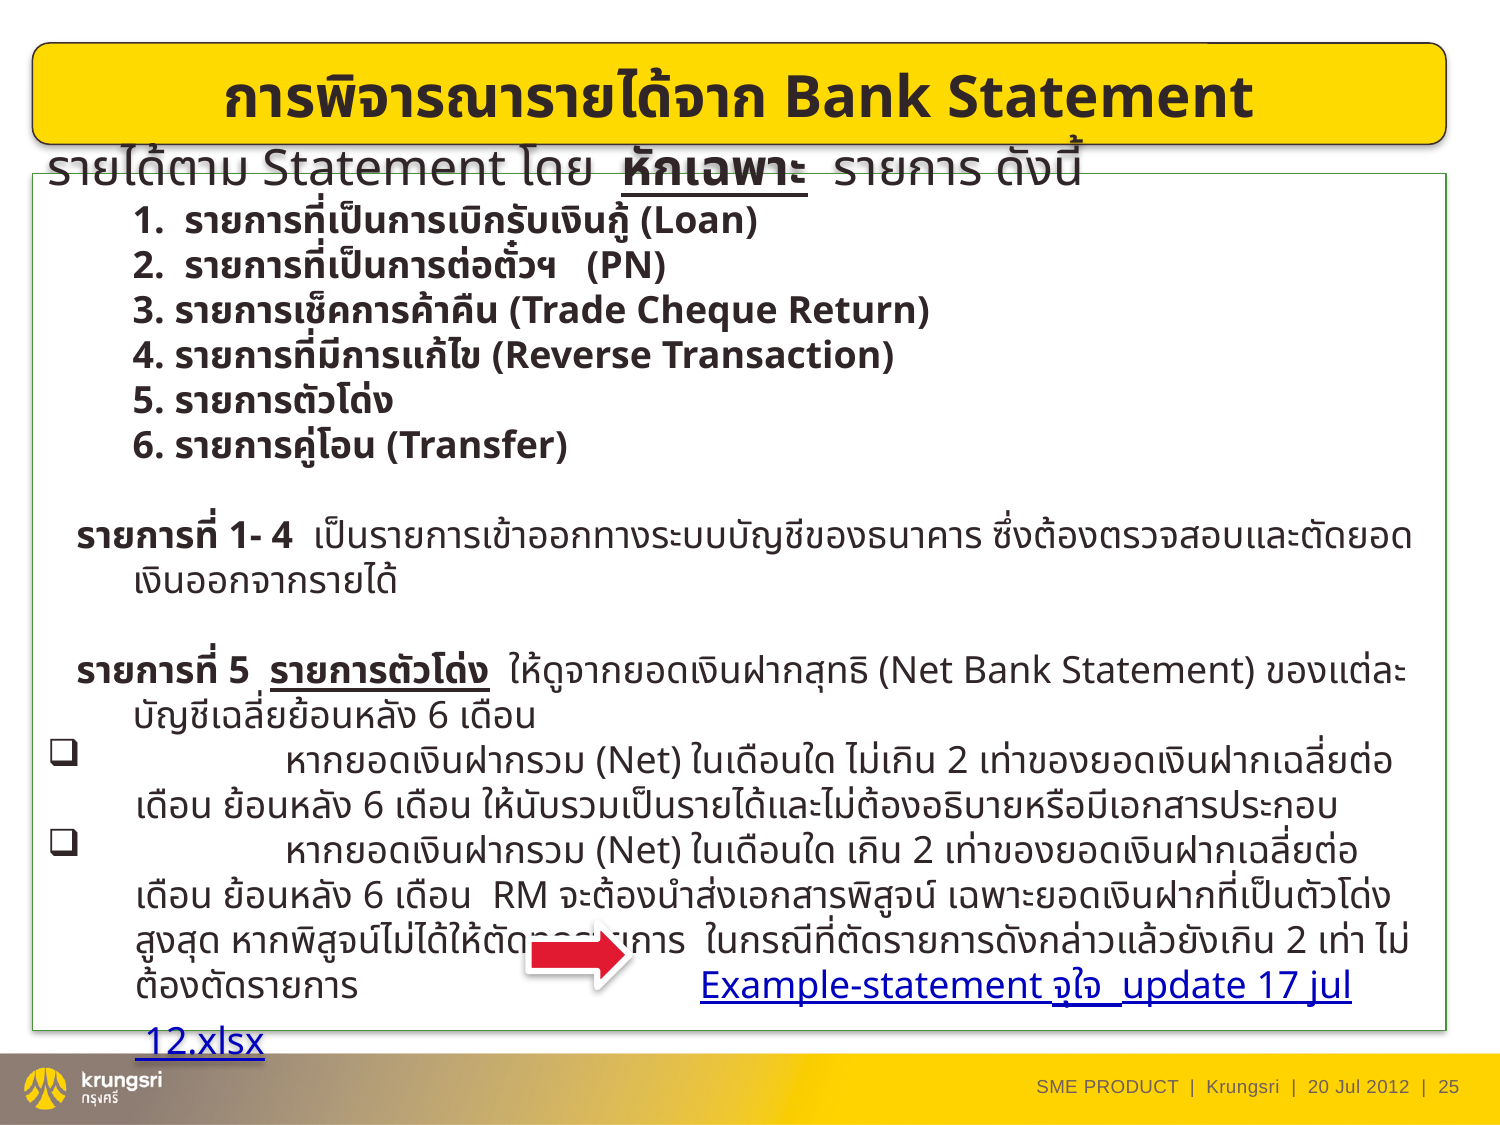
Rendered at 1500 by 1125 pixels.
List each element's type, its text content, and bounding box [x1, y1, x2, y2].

picture [0, 1053, 1500, 1125]
text_box การพิจารณารายได้จาก Bank Statement [31, 42, 1447, 146]
text_box [525, 919, 633, 991]
slide_number 25 [1438, 1064, 1493, 1109]
text_box รายได้ตาม Statement โดย หักเฉพาะ รายการ ดังนี้ 1. รายการที่เป็นการเบิกรับเงินกู้ (Loan) 2. รายการที่เป็นการต่อตั๋วฯ (PN) 3. รายการเช็คการค้าคืน (Trade Cheque Return) 4. รายการที่มีการแก้ไข (Reverse Transaction) 5. รายการตัวโด่ง 6. รายการคู่โอน (Transfer) รายการที่ 1- 4 เป็นรายการเข้าออกทางระบบบัญชีของธนาคาร ซึ่งต้องตรวจสอบและตัดยอดเงินออกจากรายได้ รายการที่ 5 รายการตัวโด่ง ให้ดูจากยอดเงินฝากสุทธิ (Net Bank Statement) ของแต่ละบัญชีเฉลี่ยย้อนหลัง 6 เดือน หากยอดเงินฝากรวม (Net) ในเดือนใด ไม่เกิน 2 เท่าของยอดเงินฝากเฉลี่ยต่อเดือน ย้อนหลัง 6 เดือน ให้นับรวมเป็นรายได้และไม่ต้องอธิบายหรือมีเอกสารประกอบ หากยอดเงินฝากรวม (Net) ในเดือนใด เกิน 2 เท่าของยอดเงินฝากเฉลี่ยต่อเดือน ย้อนหลัง 6 เดือน RM จะต้องนำส่งเอกสารพิสูจน์ เฉพาะยอดเงินฝากที่เป็นตัวโด่งสูงสุด หากพิสูจน์ไม่ได้ให้ตัดทุกรายการ ในกรณีที่ตัดรายการดังกล่าวแล้วยังเกิน 2 เท่า ไม่ต้องตัดรายการ Example-statement จุใจ update 17 jul 12.xlsx [32, 173, 1447, 1031]
footer SME PRODUCT | Krungsri | 20 Jul 2012 | [676, 1064, 1427, 1109]
